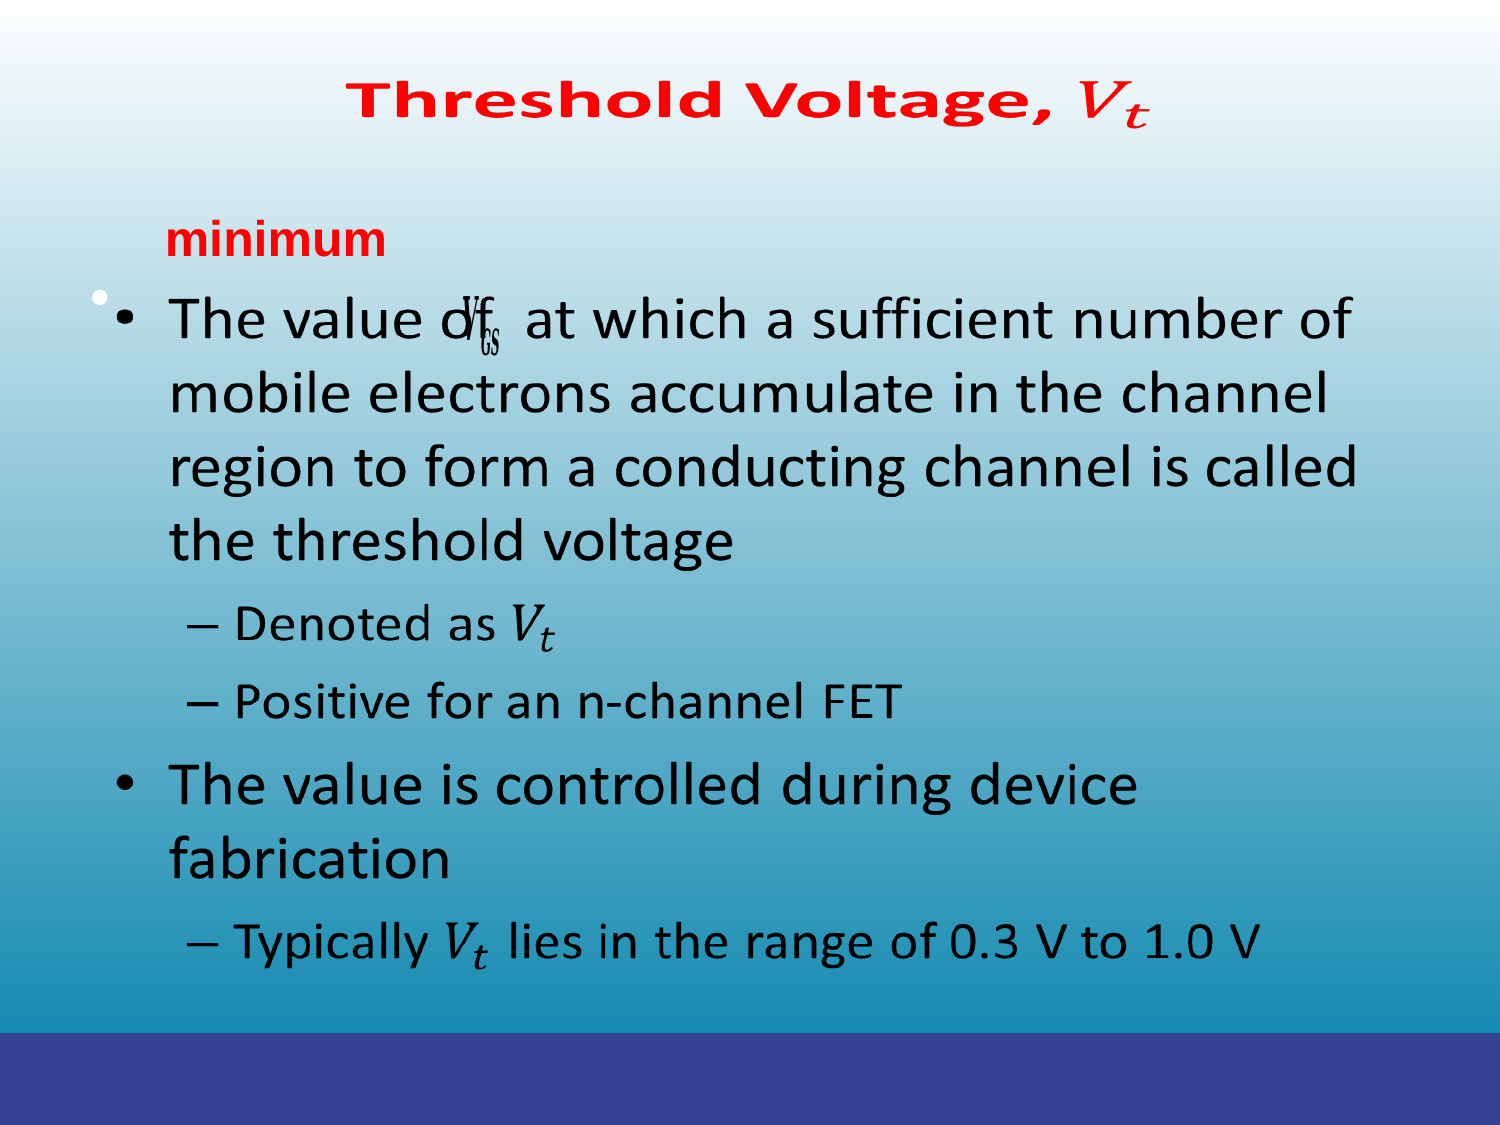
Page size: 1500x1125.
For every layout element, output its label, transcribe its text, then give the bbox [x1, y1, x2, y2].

text_box minimum [150, 199, 407, 274]
picture [0, 1033, 1500, 1125]
title [75, 45, 1425, 163]
picture [75, 262, 1425, 1005]
